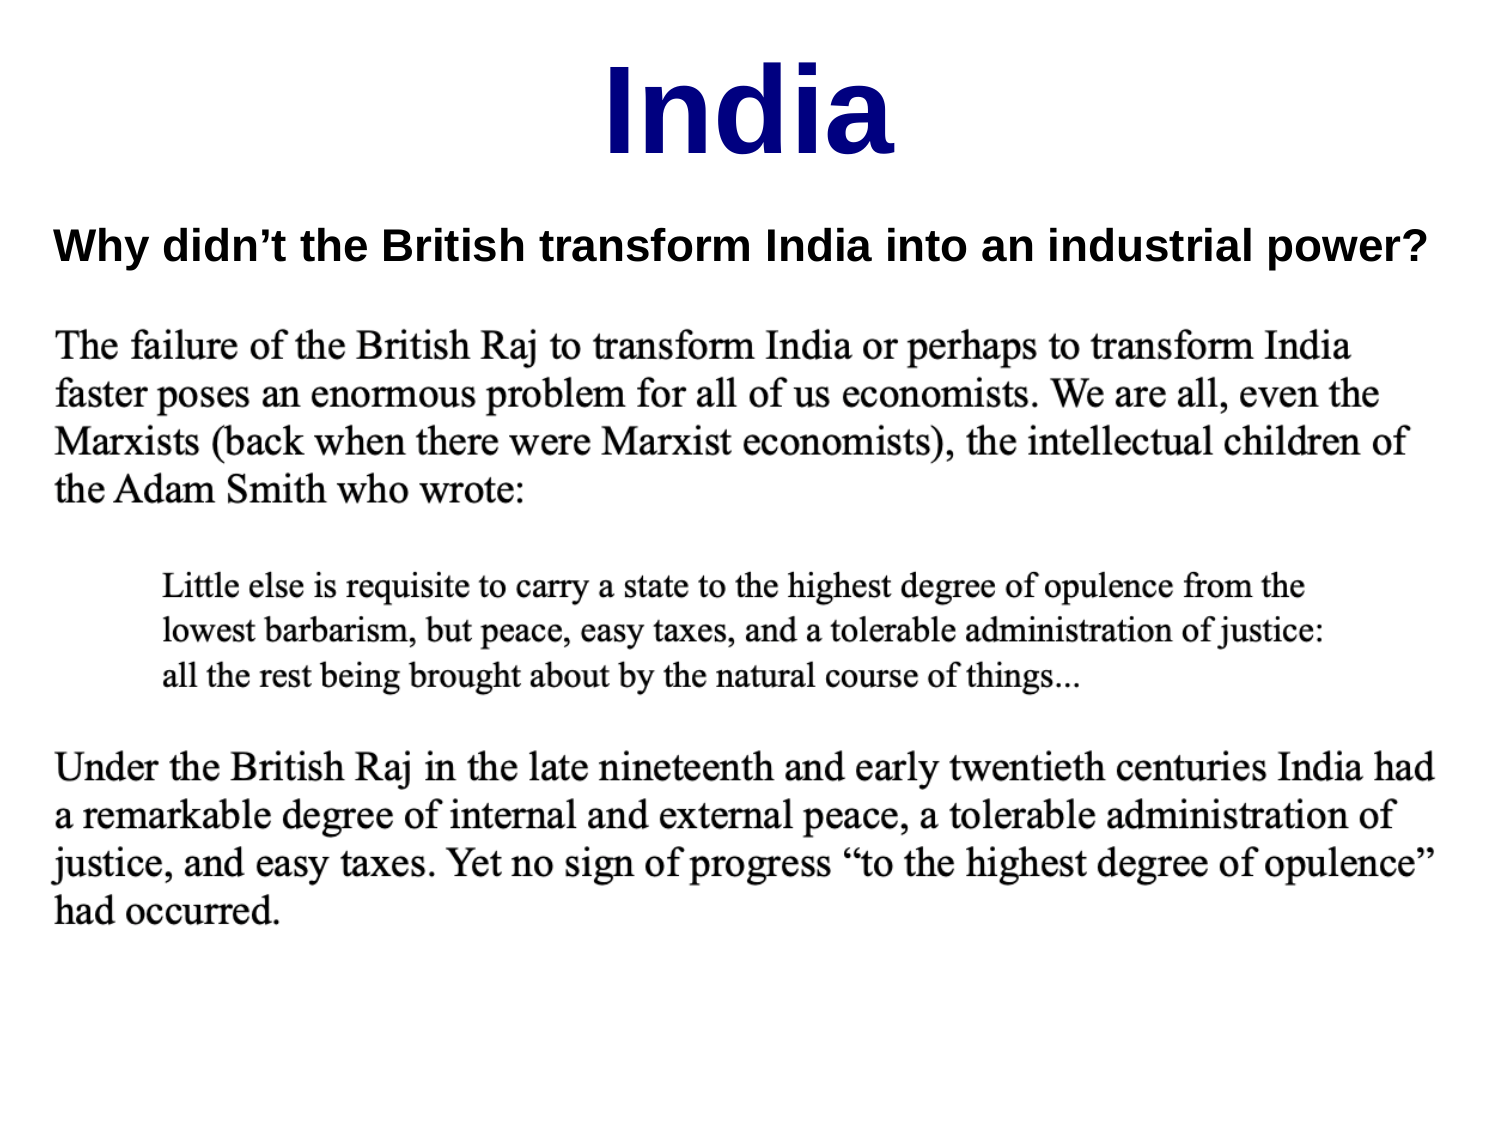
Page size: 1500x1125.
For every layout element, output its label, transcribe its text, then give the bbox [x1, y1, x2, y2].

picture [45, 305, 1453, 954]
list Why didn’t the British transform India into an industrial power? [44, 207, 1453, 295]
title India [44, 0, 1453, 207]
